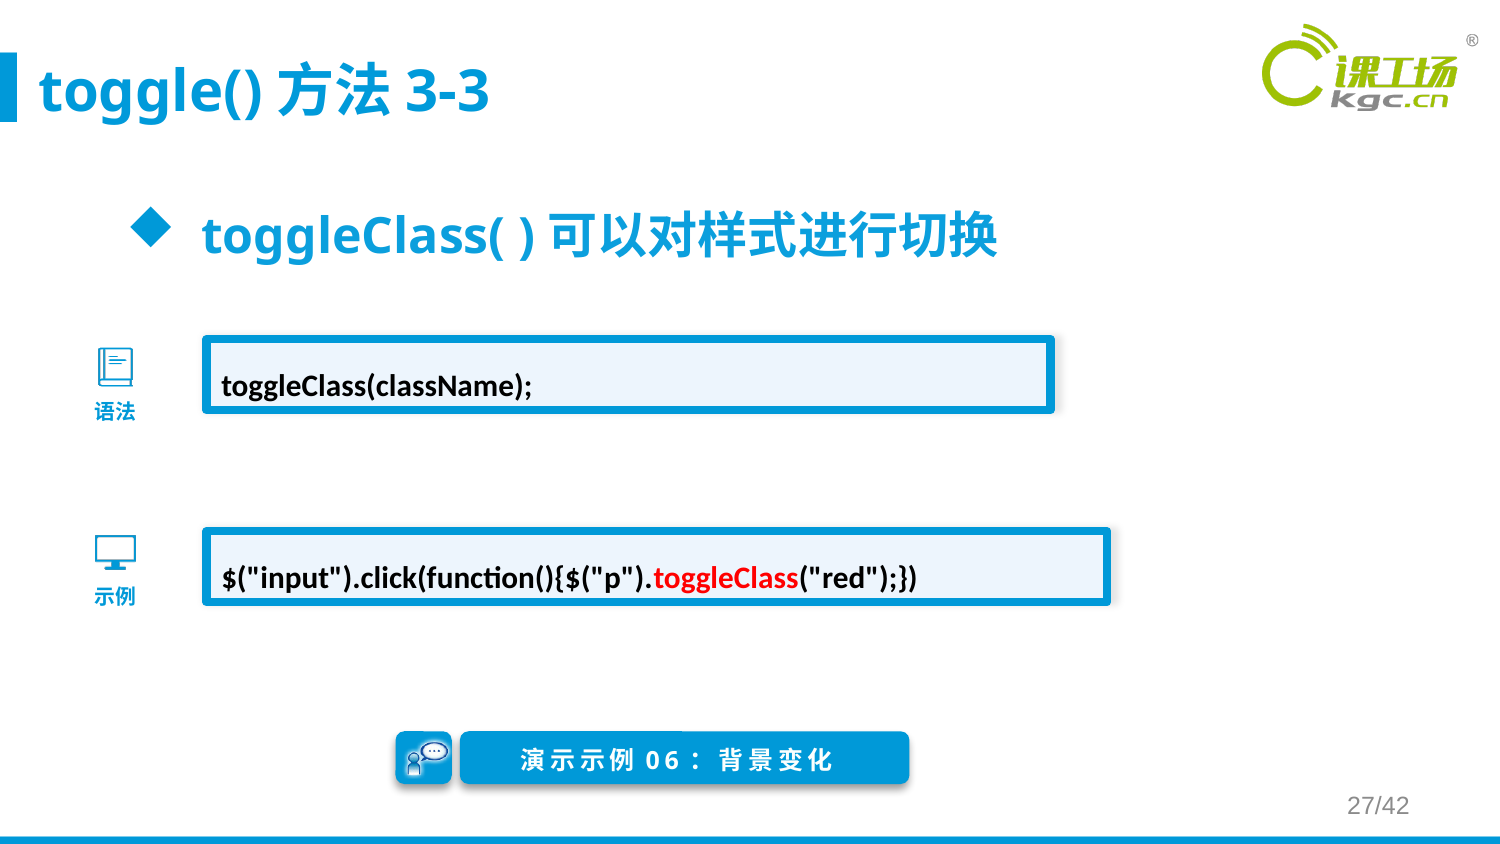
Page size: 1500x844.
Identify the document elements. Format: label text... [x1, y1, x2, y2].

list toggleClass( )可以对样式进行切换 [110, 166, 1385, 724]
picture [0, 0, 1500, 836]
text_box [395, 731, 910, 785]
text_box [79, 529, 152, 617]
slide_number 27/42 [1074, 782, 1425, 828]
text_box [79, 341, 152, 432]
text_box toggleClass(className); [206, 339, 1051, 411]
title toggle()方法3-3 [37, 33, 1390, 151]
text_box $("input").click(function(){$("p").toggleClass("red");}) [206, 531, 1107, 603]
